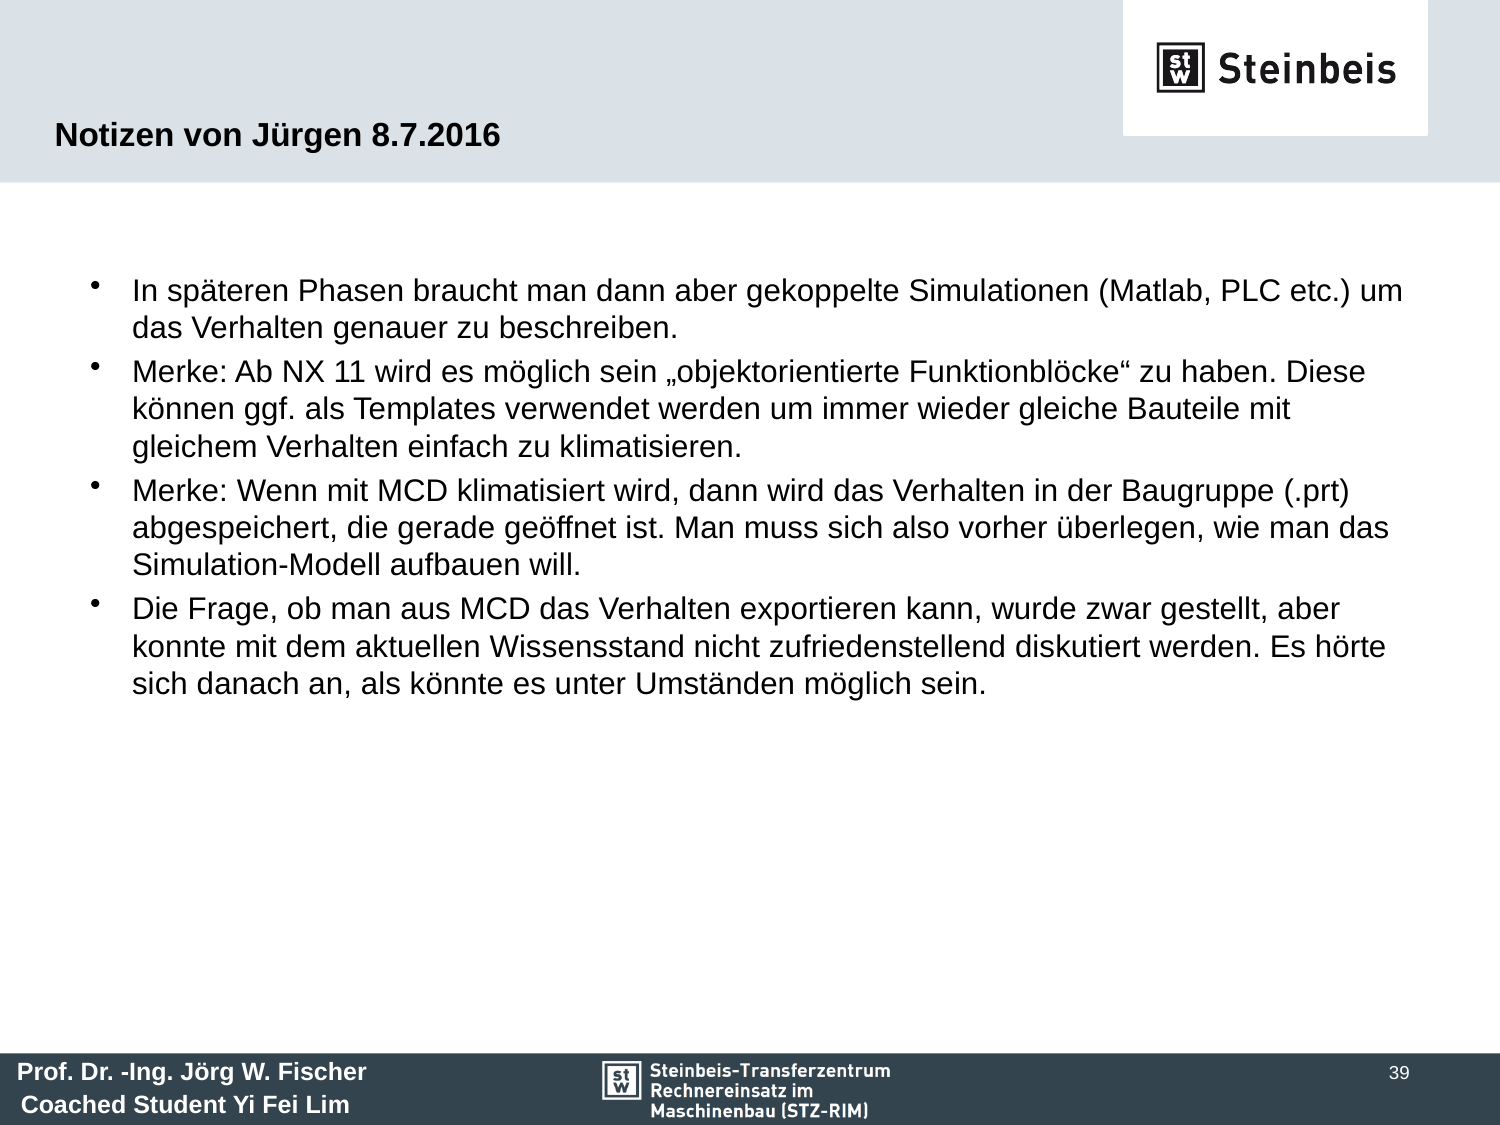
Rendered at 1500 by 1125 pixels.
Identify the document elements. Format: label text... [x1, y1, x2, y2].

list In späteren Phasen braucht man dann aber gekoppelte Simulationen (Matlab, PLC etc.) um das Verhalten genauer zu beschreiben. Merke: Ab NX 11 wird es möglich sein „objektorientierte Funktionblöcke“ zu haben. Diese können ggf. als Templates verwendet werden um immer wieder gleiche Bauteile mit gleichem Verhalten einfach zu klimatisieren. Merke: Wenn mit MCD klimatisiert wird, dann wird das Verhalten in der Baugruppe (.prt) abgespeichert, die gerade geöffnet ist. Man muss sich also vorher überlegen, wie man das Simulation-Modell aufbauen will. Die Frage, ob man aus MCD das Verhalten exportieren kann, wurde zwar gestellt, aber konnte mit dem aktuellen Wissensstand nicht zufriedenstellend diskutiert werden. Es hörte sich danach an, als könnte es unter Umständen möglich sein. [74, 262, 1426, 1006]
picture [592, 1057, 908, 1121]
title Notizen von Jürgen 8.7.2016 [39, 66, 951, 162]
picture [1108, 0, 1444, 143]
slide_number 39 [1074, 1053, 1426, 1125]
